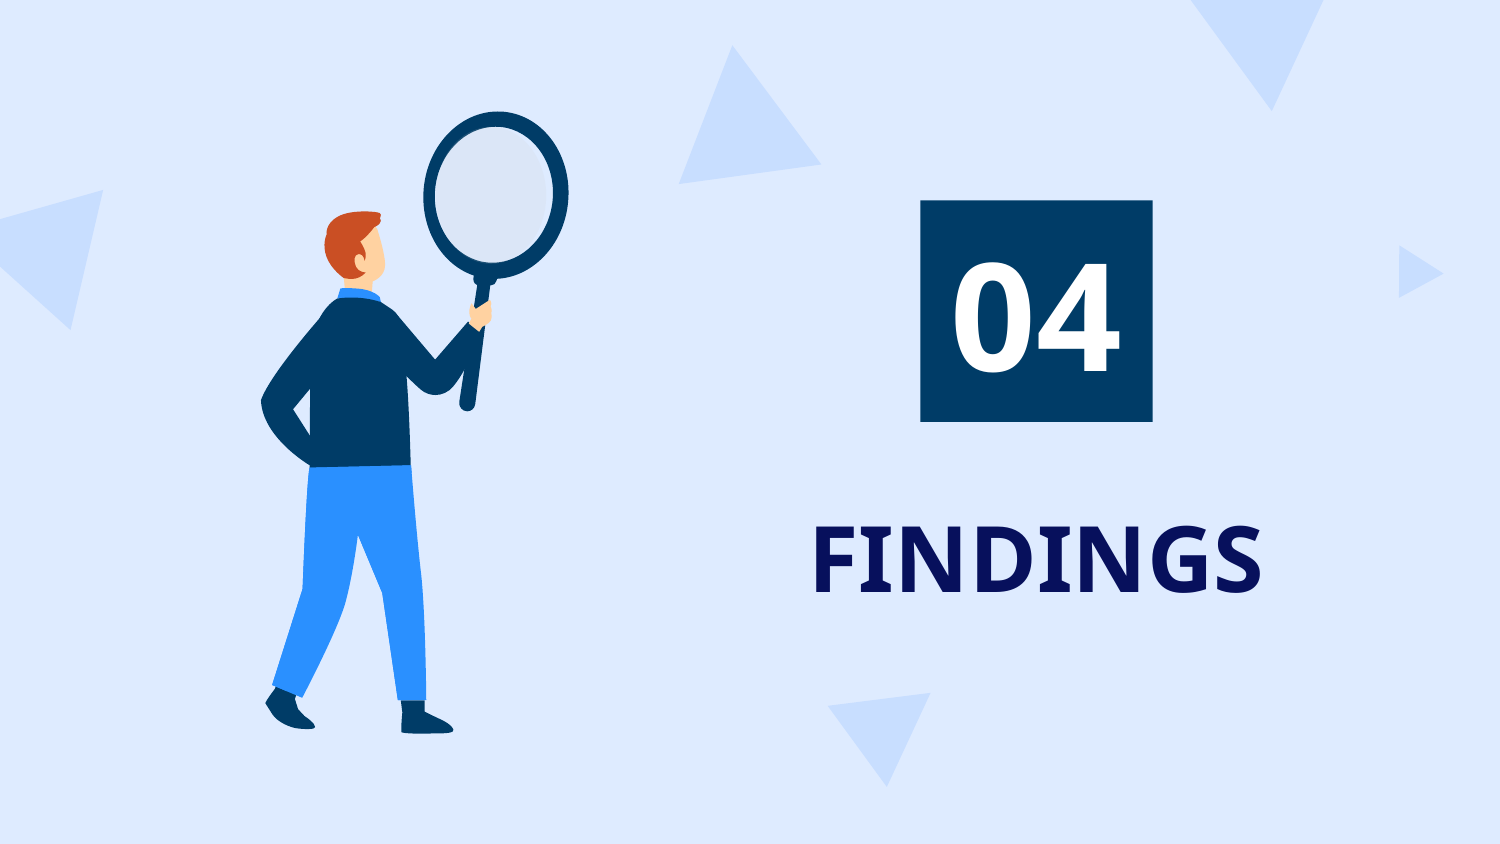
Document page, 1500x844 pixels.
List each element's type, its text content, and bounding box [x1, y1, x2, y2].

title 04 [920, 200, 1153, 422]
title FINDINGS [690, 486, 1383, 625]
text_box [260, 111, 573, 734]
